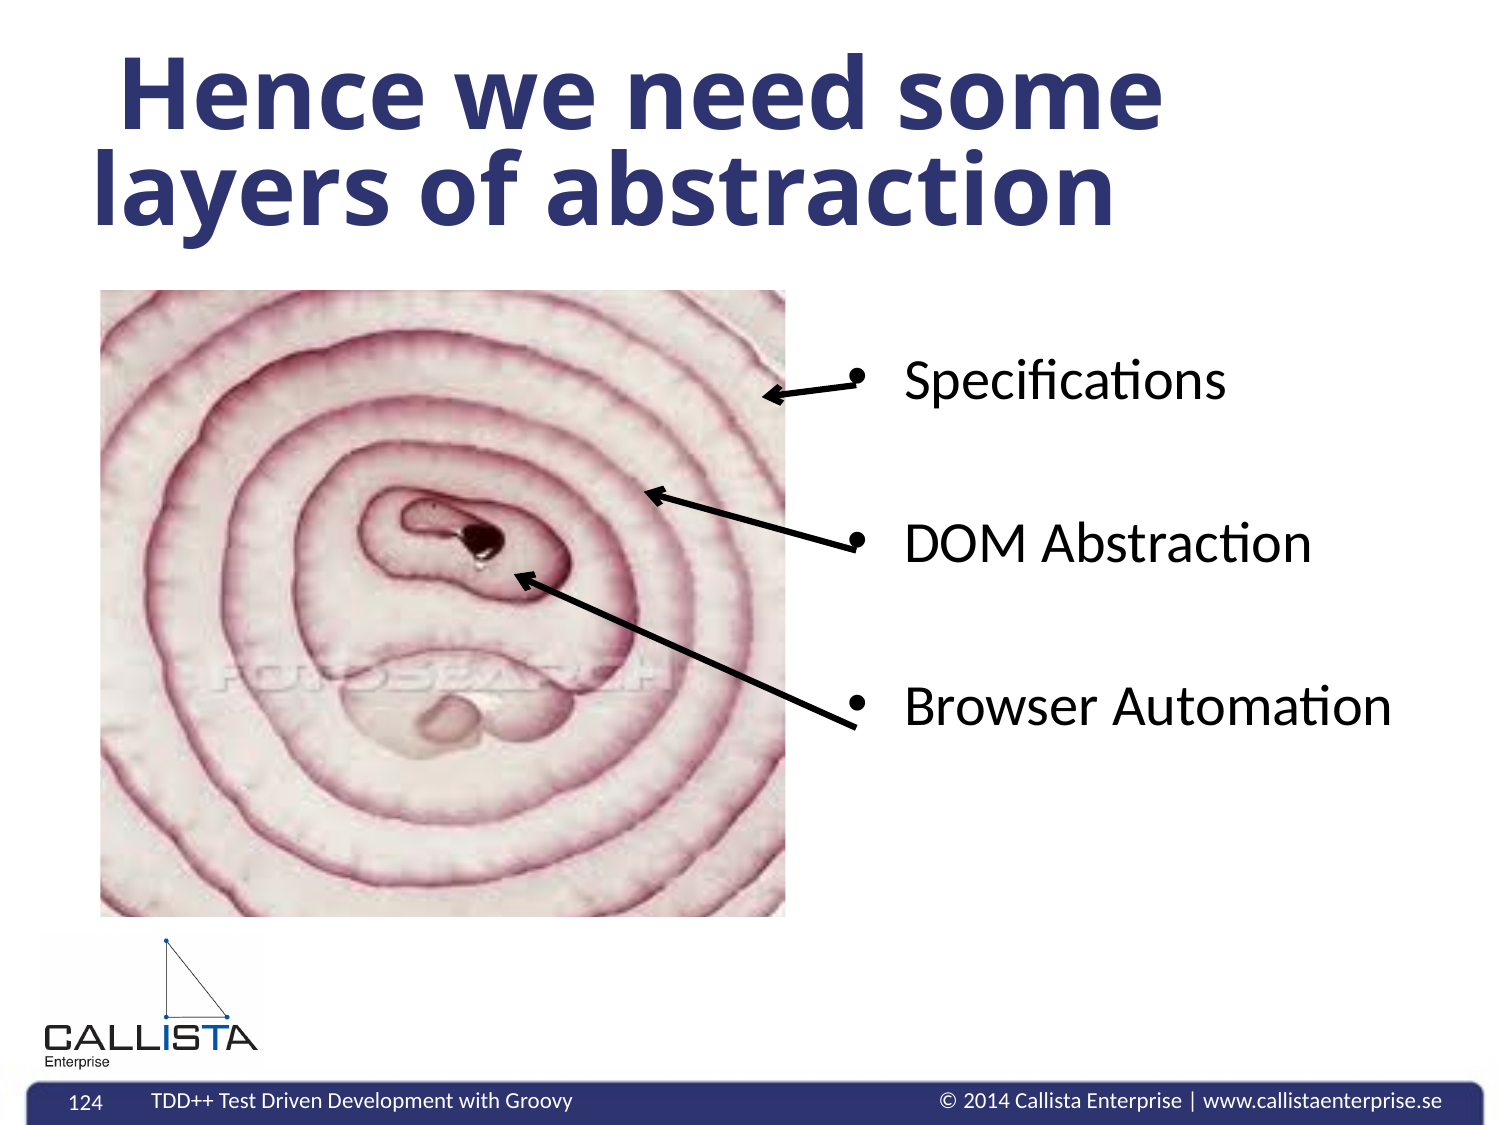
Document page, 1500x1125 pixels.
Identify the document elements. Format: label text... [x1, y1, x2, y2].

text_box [513, 573, 857, 729]
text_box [643, 491, 857, 551]
list Specifications DOM Abstraction Browser Automation [832, 333, 1425, 846]
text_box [761, 384, 857, 398]
picture [0, 0, 1500, 1125]
title Hence we need some layers of abstraction [75, 45, 1425, 233]
